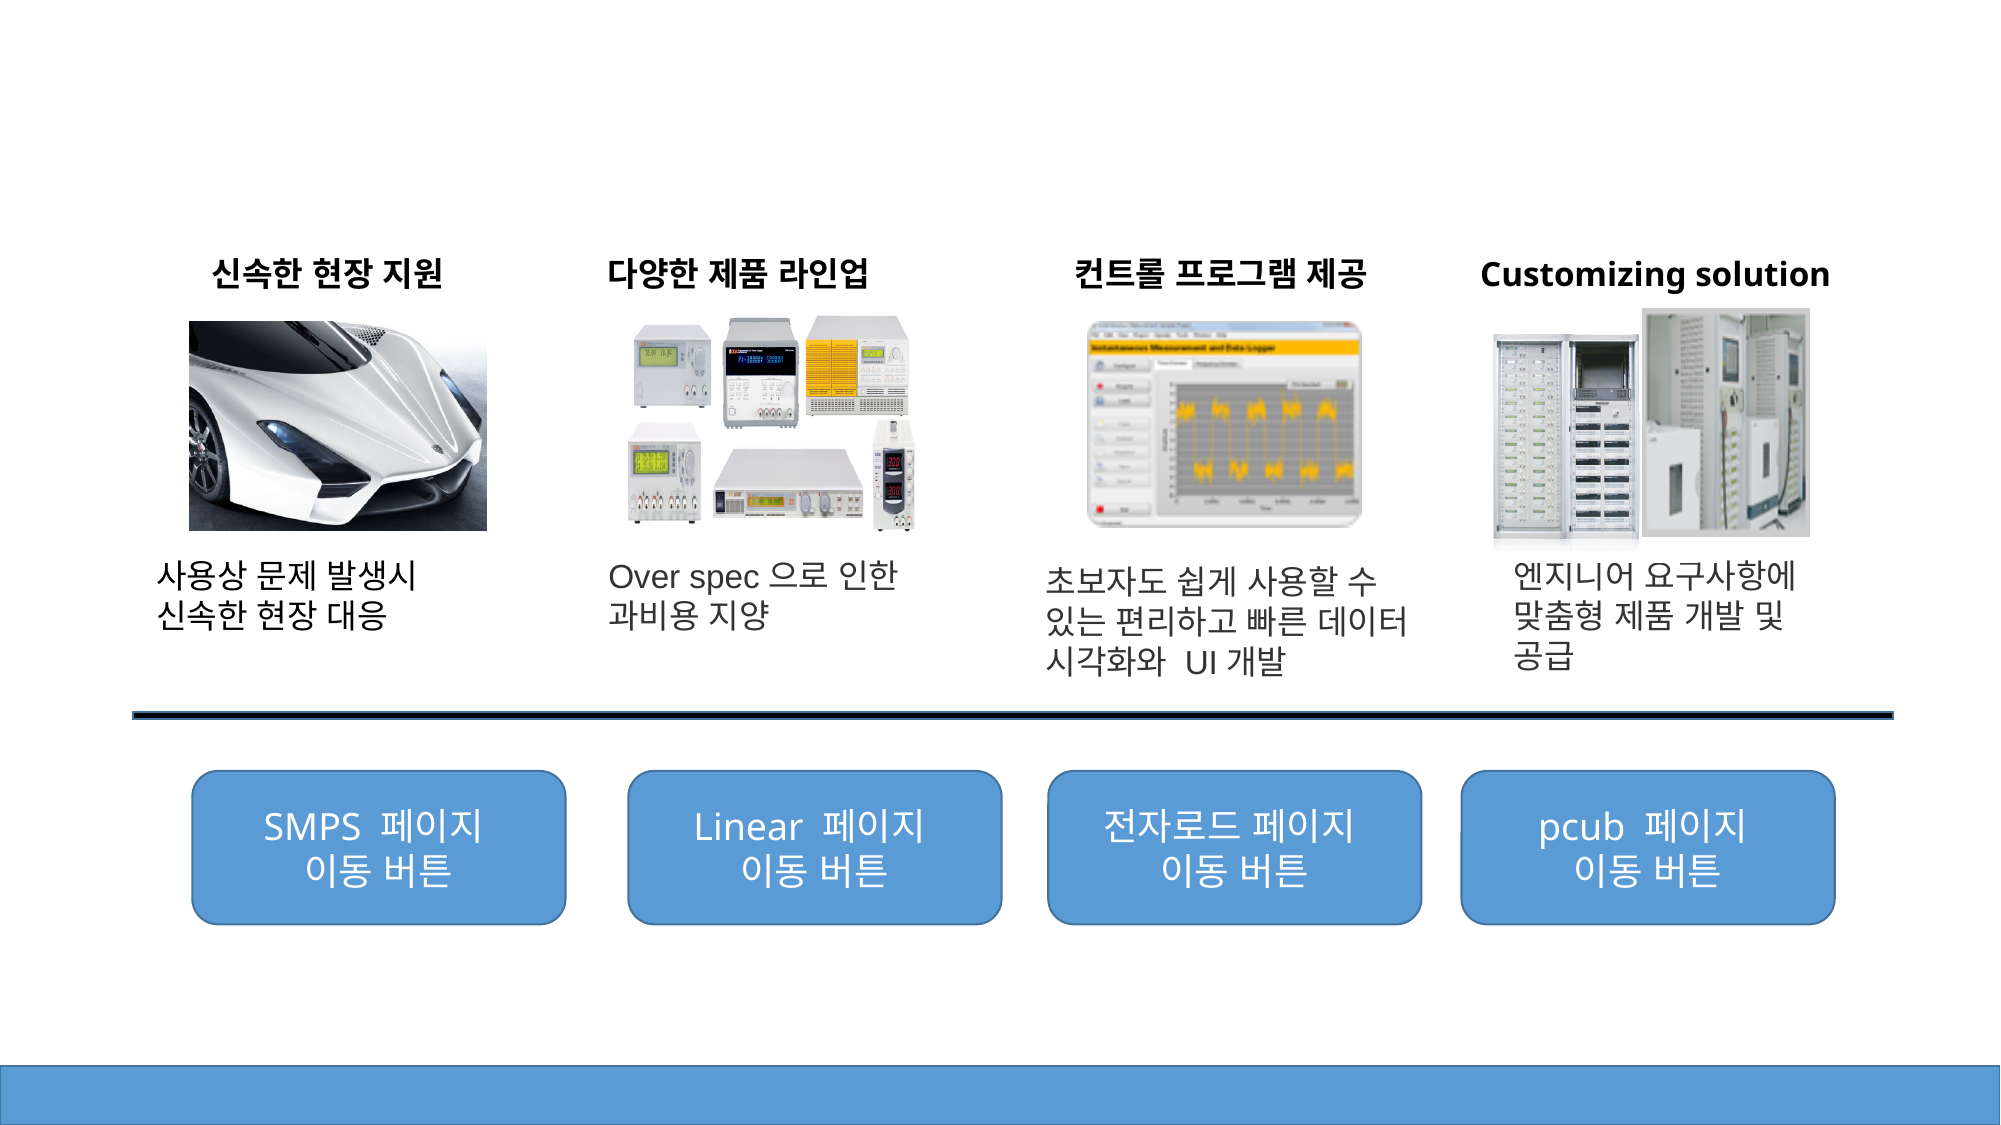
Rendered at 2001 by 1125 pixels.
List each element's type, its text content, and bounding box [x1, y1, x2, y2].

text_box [1434, 307, 1810, 563]
text_box 전자로드 페이지 이동 버튼 [1047, 769, 1423, 926]
text_box 엔지니어 요구사항에 맞춤형 제품 개발 및 공급 [1498, 547, 1845, 683]
text_box SMPS 페이지 이동 버튼 [191, 769, 567, 926]
text_box 컨트롤 프로그램 제공 [1060, 245, 1383, 301]
text_box Over spec으로 인한 과비용 지양 [593, 547, 969, 643]
text_box 사용상 문제 발생시 신속한 현장 대응 [141, 547, 531, 643]
picture [1086, 321, 1362, 528]
text_box [0, 1065, 2000, 1125]
text_box [132, 711, 1894, 720]
text_box Customizing solution [1465, 246, 1847, 301]
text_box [622, 313, 918, 543]
text_box 다양한 제품 라인업 [592, 245, 886, 301]
picture [189, 321, 487, 531]
text_box pcub 페이지 이동 버튼 [1460, 769, 1836, 926]
text_box 초보자도 쉽게 사용할 수 있는 편리하고 빠른 데이터 시각화와 UI개발 [1030, 554, 1438, 689]
text_box Linear 페이지 이동 버튼 [627, 769, 1003, 926]
text_box 신속한 현장 지원 [197, 245, 459, 301]
